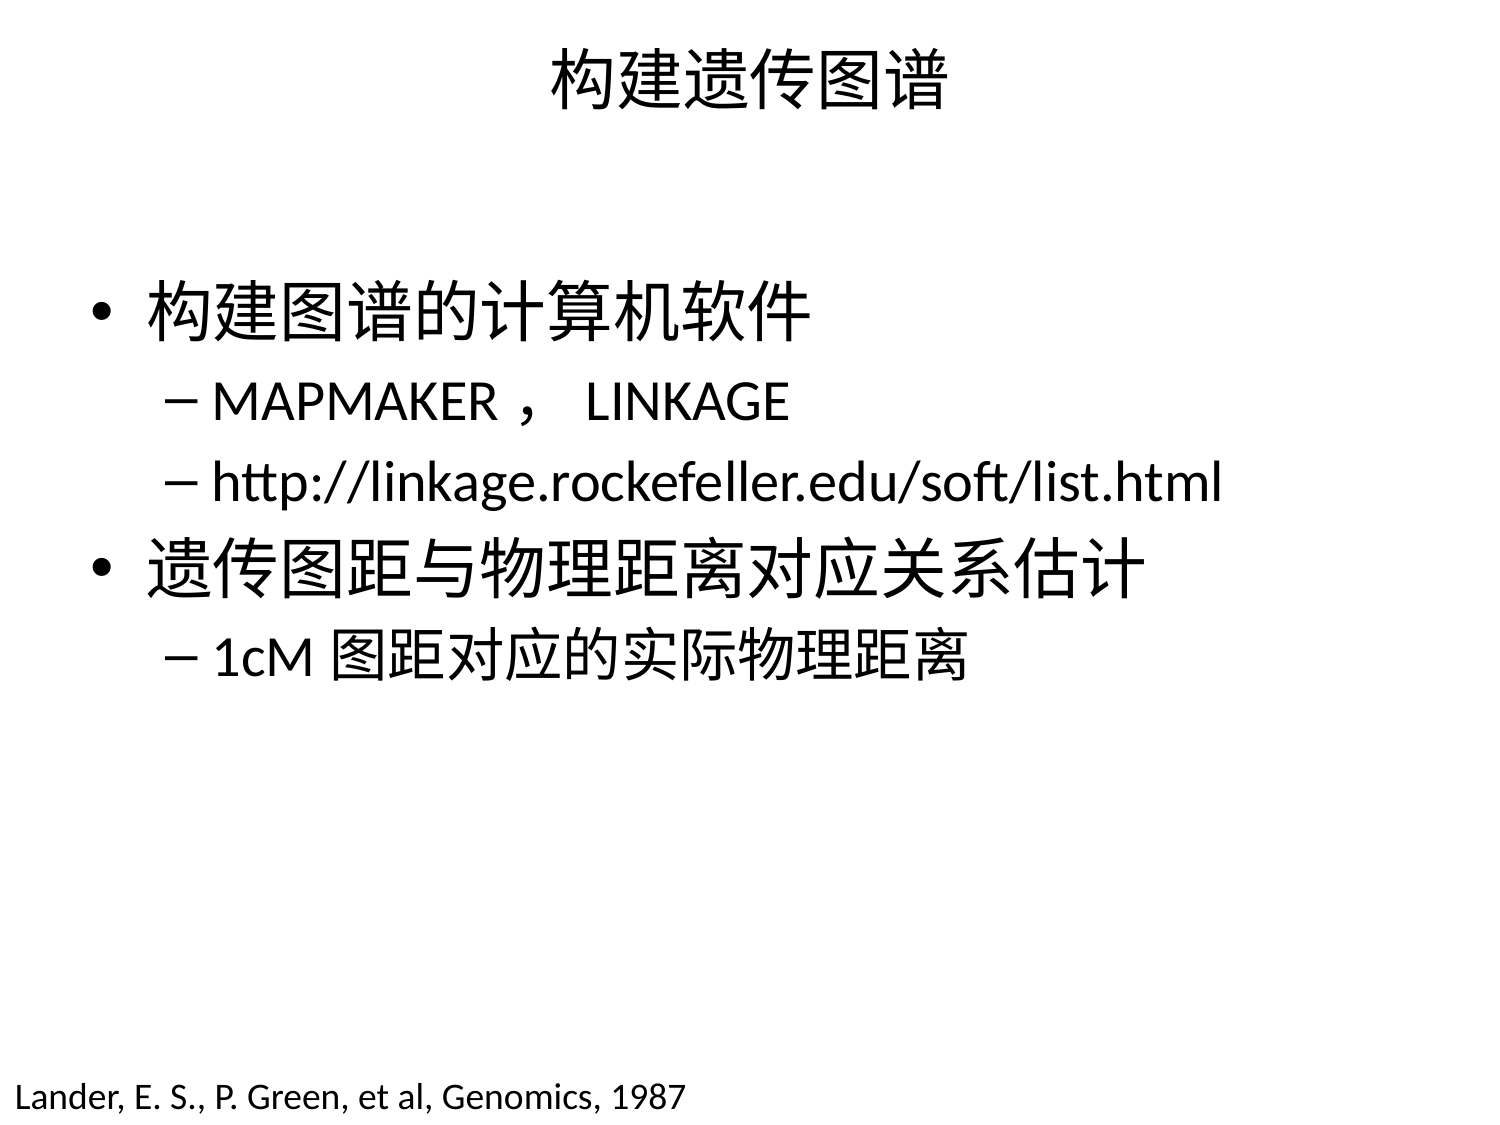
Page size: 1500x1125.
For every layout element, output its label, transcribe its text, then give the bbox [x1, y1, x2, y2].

list 构建图谱的计算机软件 MAPMAKER，LINKAGE http://linkage.rockefeller.edu/soft/list.html 遗传图距与物理距离对应关系估计 1cM图距对应的实际物理距离 [75, 262, 1425, 750]
title 构建遗传图谱 [75, 19, 1425, 138]
text_box Lander, E. S., P. Green, et al, Genomics, 1987 [0, 1064, 844, 1125]
